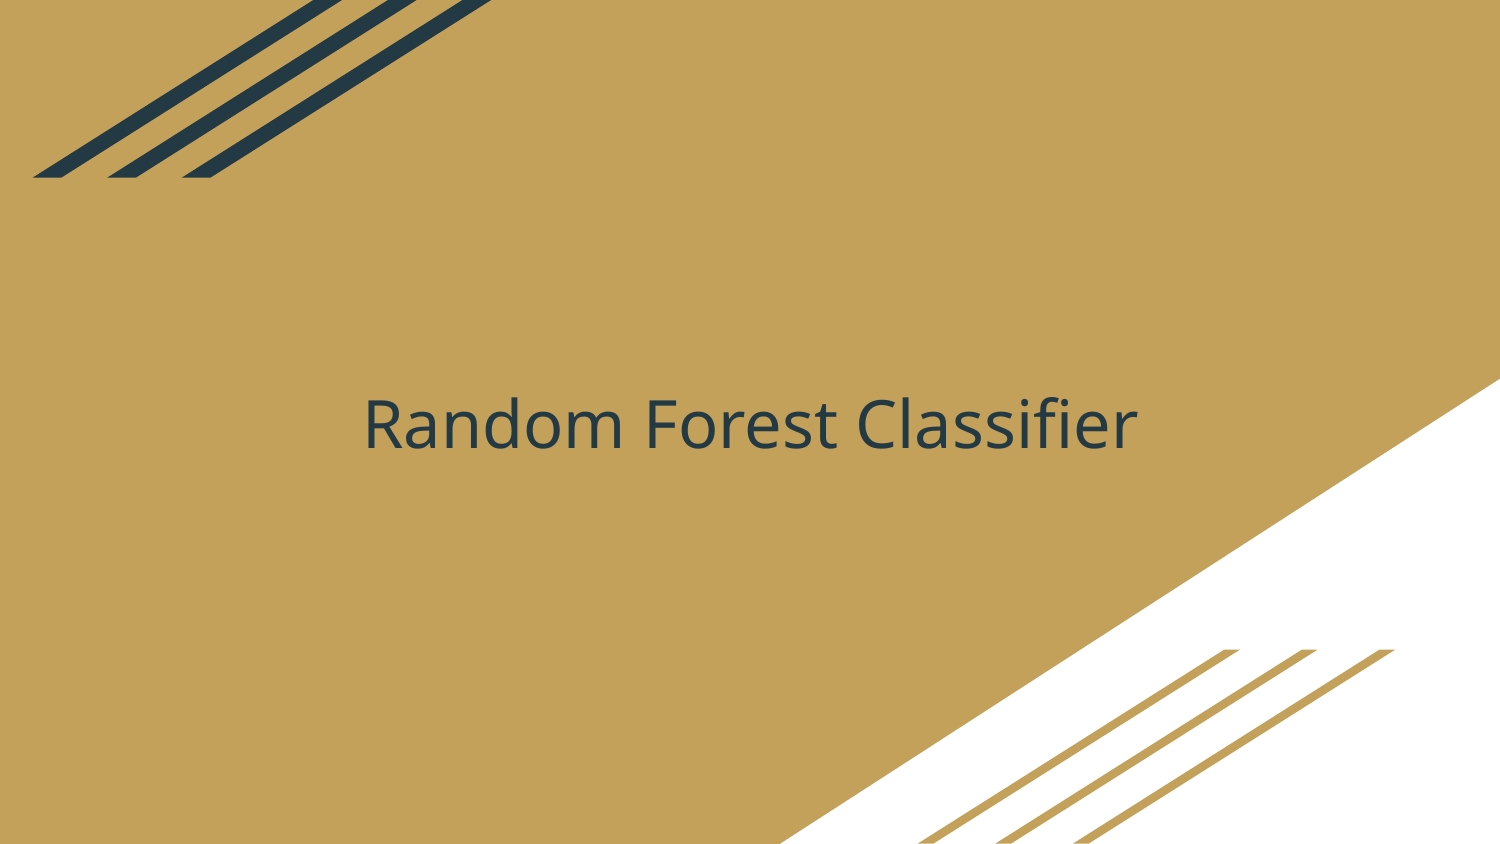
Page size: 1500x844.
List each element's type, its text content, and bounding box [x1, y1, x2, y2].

title Random Forest Classifier [309, 286, 1192, 557]
